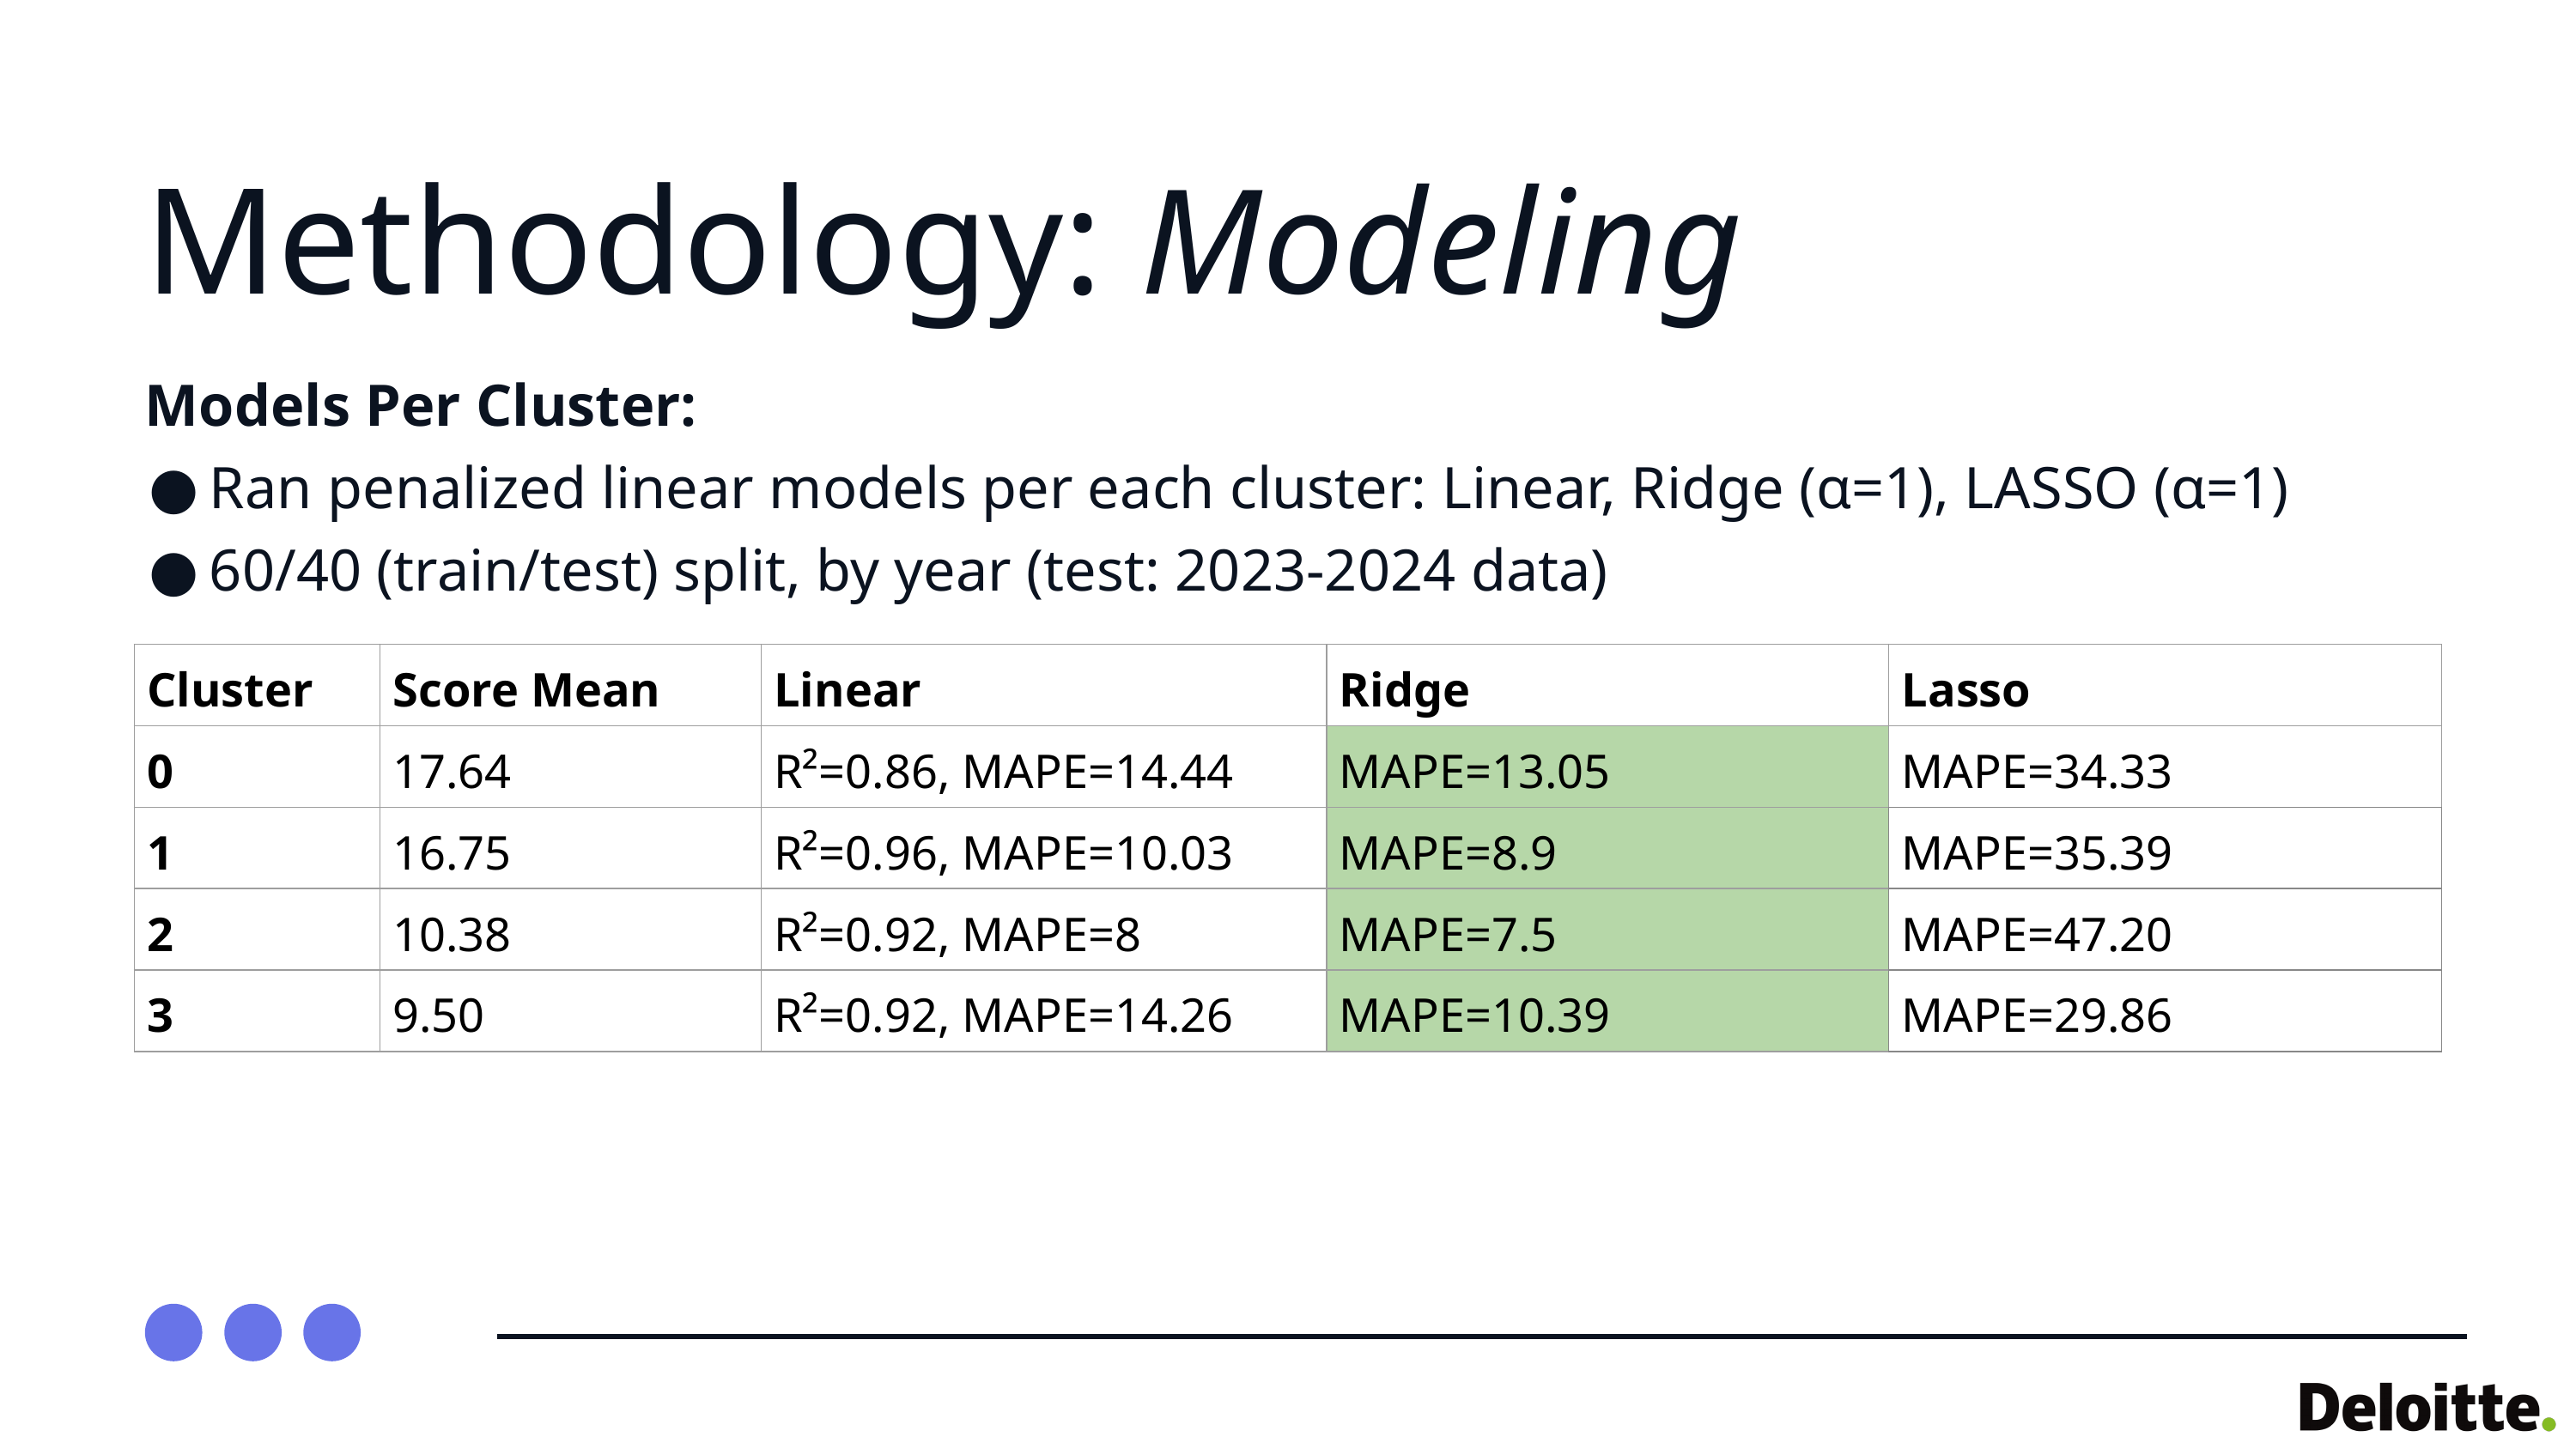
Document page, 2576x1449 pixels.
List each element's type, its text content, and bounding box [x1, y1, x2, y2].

table_header Score Mean [380, 645, 761, 725]
table_header Lasso [1889, 645, 2441, 725]
table_cell R²=0.92, MAPE=14.26 [762, 971, 1326, 1051]
table_cell MAPE=35.39 [1889, 808, 2441, 888]
table_cell MAPE=13.05 [1327, 726, 1888, 807]
table_header Linear [762, 645, 1326, 725]
table_cell 10.38 [380, 889, 761, 969]
table_cell R²=0.86, MAPE=14.44 [762, 726, 1326, 807]
picture [2295, 1378, 2561, 1437]
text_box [303, 1303, 361, 1362]
table_cell 3 [135, 971, 380, 1051]
table_cell R²=0.92, MAPE=8 [762, 889, 1326, 969]
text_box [144, 1303, 203, 1362]
table_cell MAPE=29.86 [1889, 971, 2441, 1051]
table_cell 16.75 [380, 808, 761, 888]
table_cell 2 [135, 889, 380, 969]
table_cell 1 [135, 808, 380, 888]
table_cell MAPE=8.9 [1327, 808, 1888, 888]
table_header Ridge [1327, 645, 1888, 725]
table_cell MAPE=7.5 [1327, 889, 1888, 969]
text_box Methodology: Modeling [144, 112, 2366, 324]
table_cell 0 [135, 726, 380, 807]
table_cell MAPE=47.20 [1889, 889, 2441, 969]
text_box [224, 1303, 283, 1362]
table_header Cluster [135, 645, 380, 725]
table_cell 9.50 [380, 971, 761, 1051]
table_cell R²=0.96, MAPE=10.03 [762, 808, 1326, 888]
text_box Models Per Cluster: Ran penalized linear models per each cluster: Linear, Ridge (α=1), LASSO (α=1) 60/40 (train/test) split, by year (test: 2023-2024 data) [144, 355, 2477, 603]
table_cell MAPE=10.39 [1327, 971, 1888, 1051]
table_cell MAPE=34.33 [1889, 726, 2441, 807]
table_cell 17.64 [380, 726, 761, 807]
